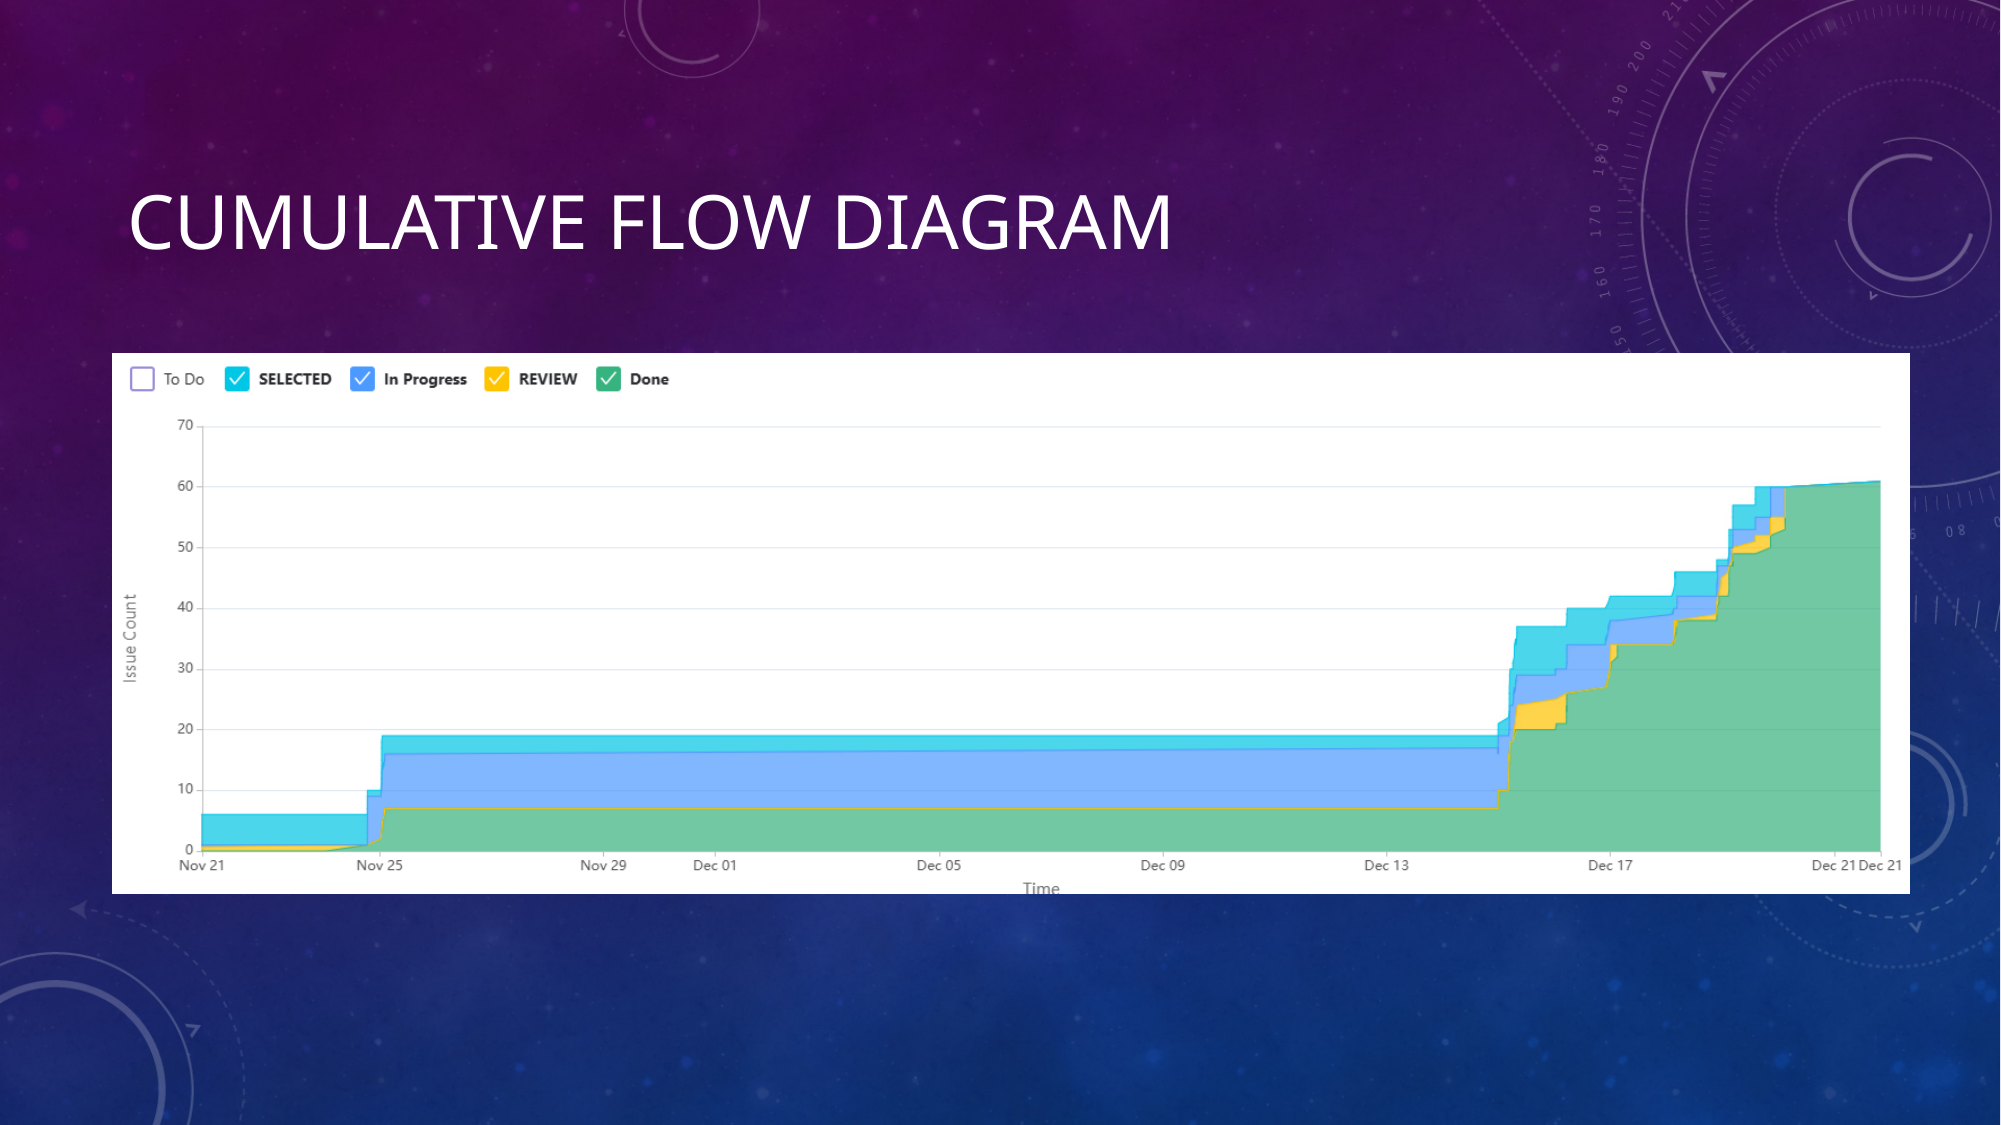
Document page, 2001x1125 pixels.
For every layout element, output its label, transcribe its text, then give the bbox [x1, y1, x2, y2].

picture [0, 0, 2001, 1125]
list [112, 352, 1910, 894]
title Cumulative flow diagram [112, 99, 1775, 339]
